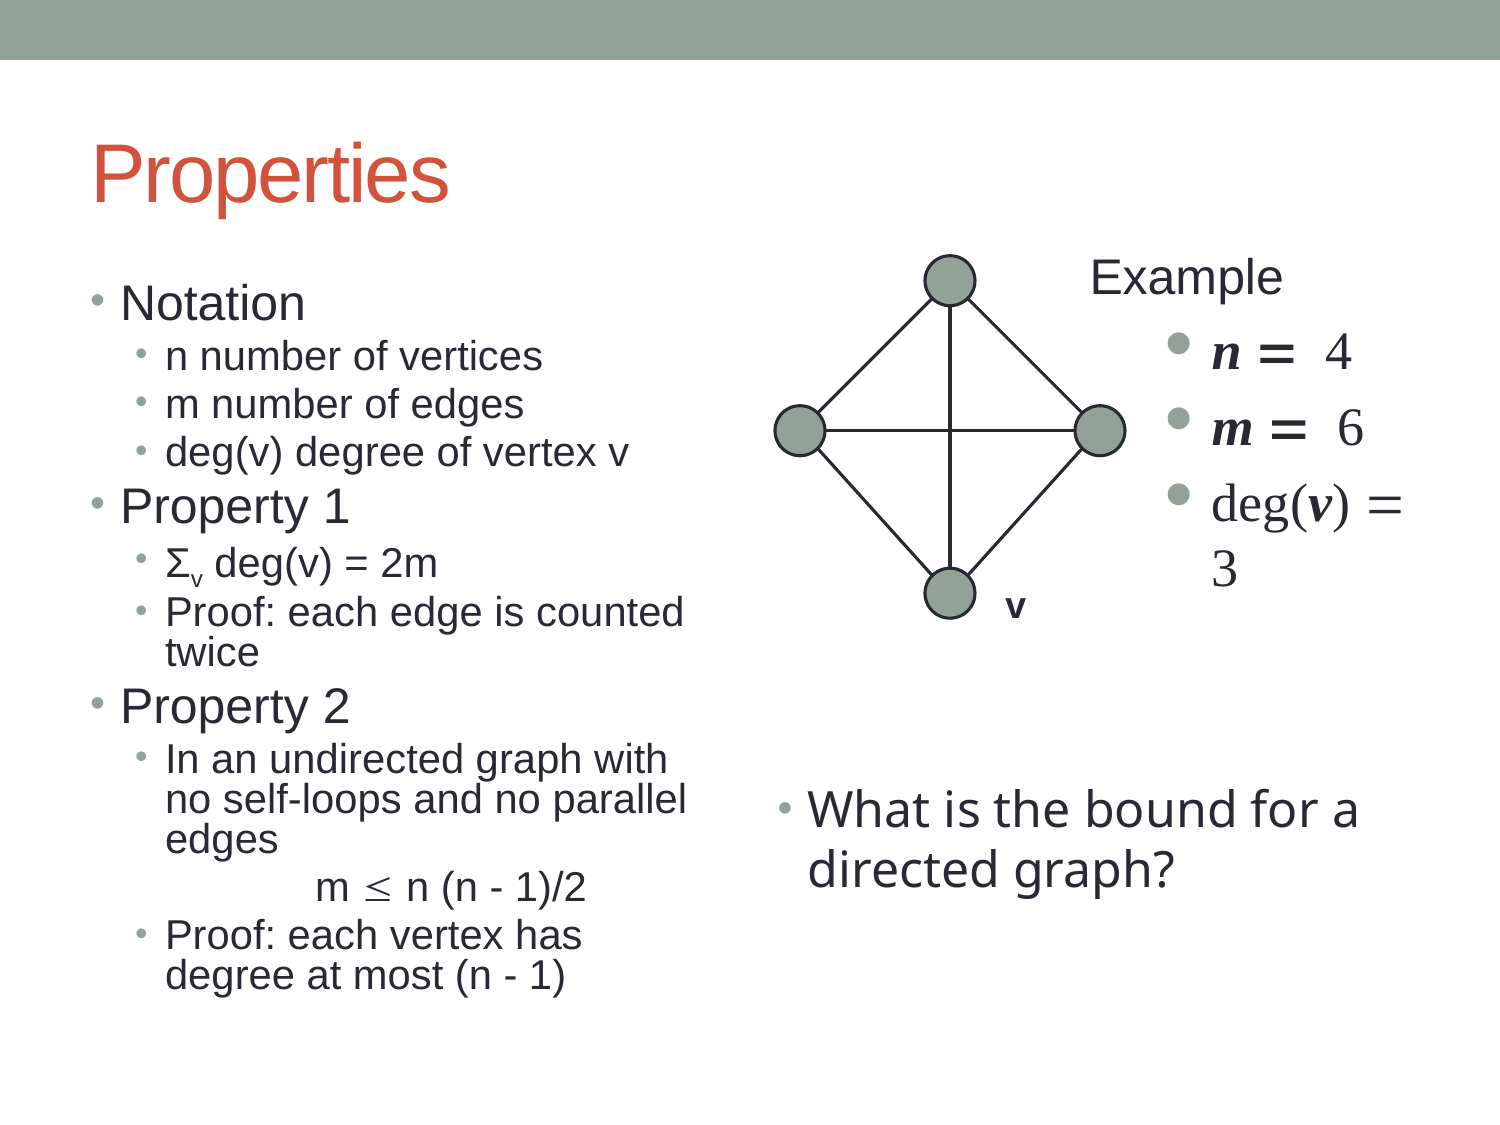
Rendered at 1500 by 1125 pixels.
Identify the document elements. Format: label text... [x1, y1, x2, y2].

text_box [967, 449, 1083, 575]
list Notation n number of vertices m number of edges deg(v) degree of vertex v Property 1 Σv deg(v) = 2m Proof: each edge is counted twice Property 2 In an undirected graph with no self-loops and no parallel edges m  n (n - 1)/2 Proof: each vertex has degree at most (n - 1) [75, 274, 738, 1049]
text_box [817, 449, 933, 575]
text_box v [986, 581, 1046, 634]
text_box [817, 299, 933, 412]
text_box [967, 299, 1083, 412]
list What is the bound for a directed graph? [762, 210, 1447, 1073]
title Properties [75, 87, 1425, 250]
